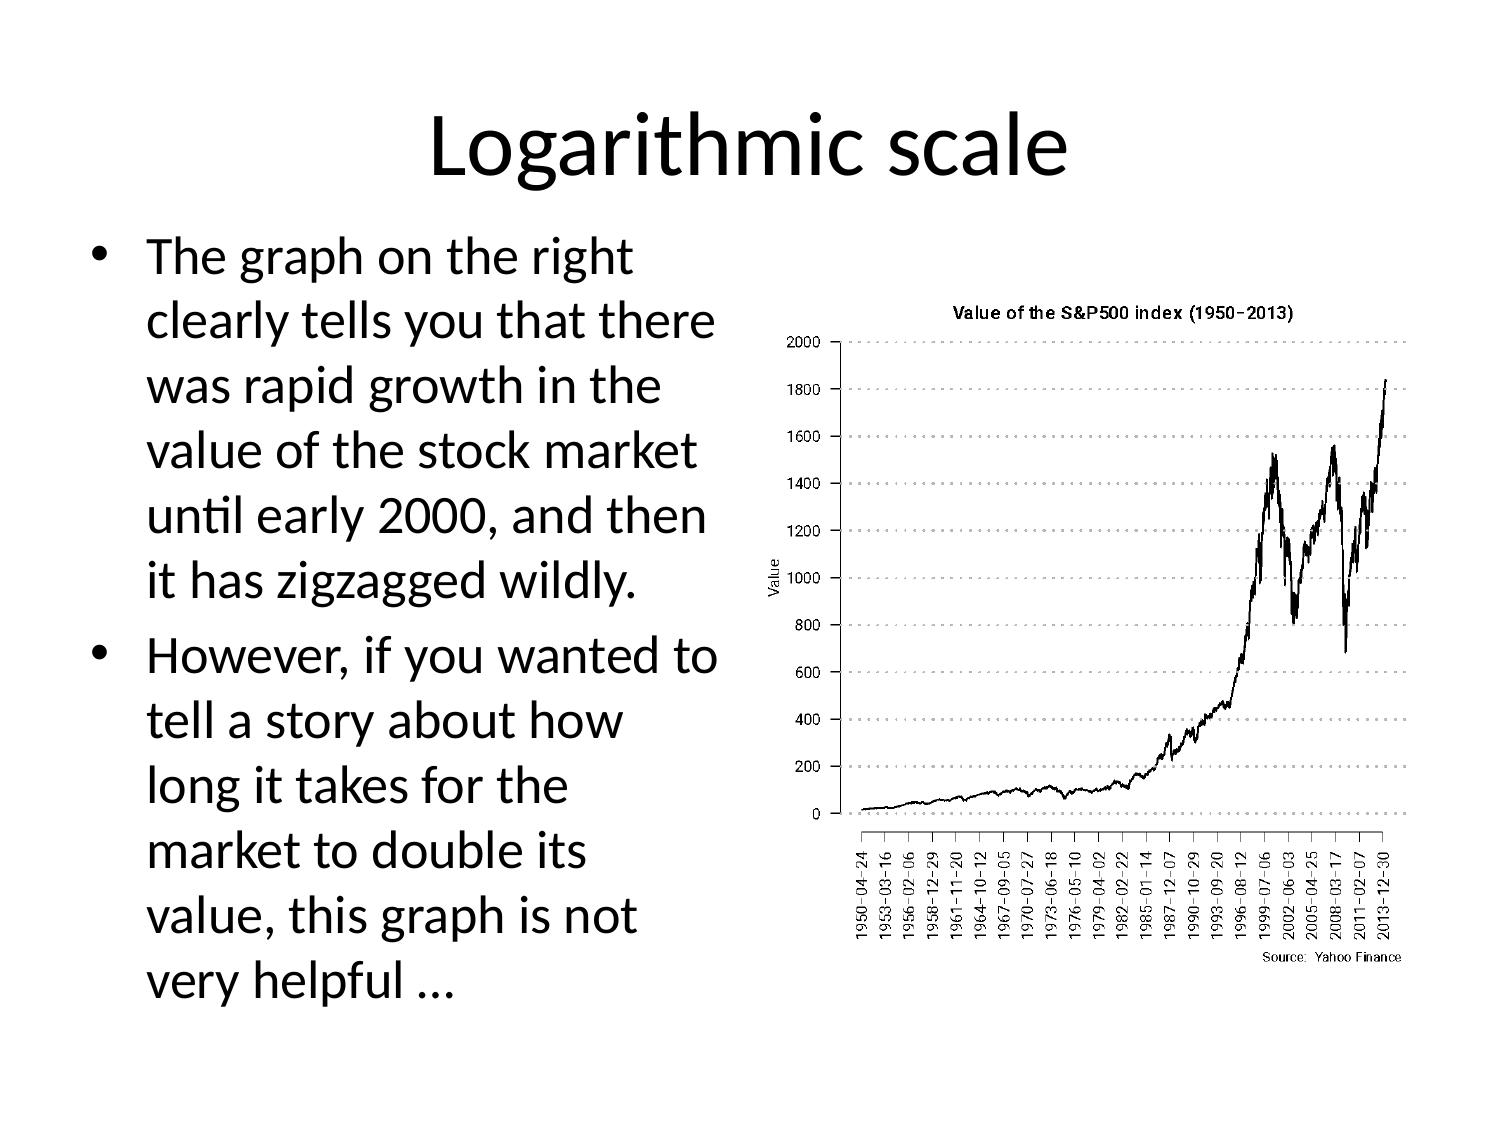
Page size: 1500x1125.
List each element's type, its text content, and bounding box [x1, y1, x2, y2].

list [762, 262, 1426, 1006]
list The graph on the right clearly tells you that there was rapid growth in the value of the stock market until early 2000, and then it has zigzagged wildly. However, if you wanted to tell a story about how long it takes for the market to double its value, this graph is not very helpful … [75, 212, 738, 1038]
title Logarithmic scale [75, 45, 1425, 233]
